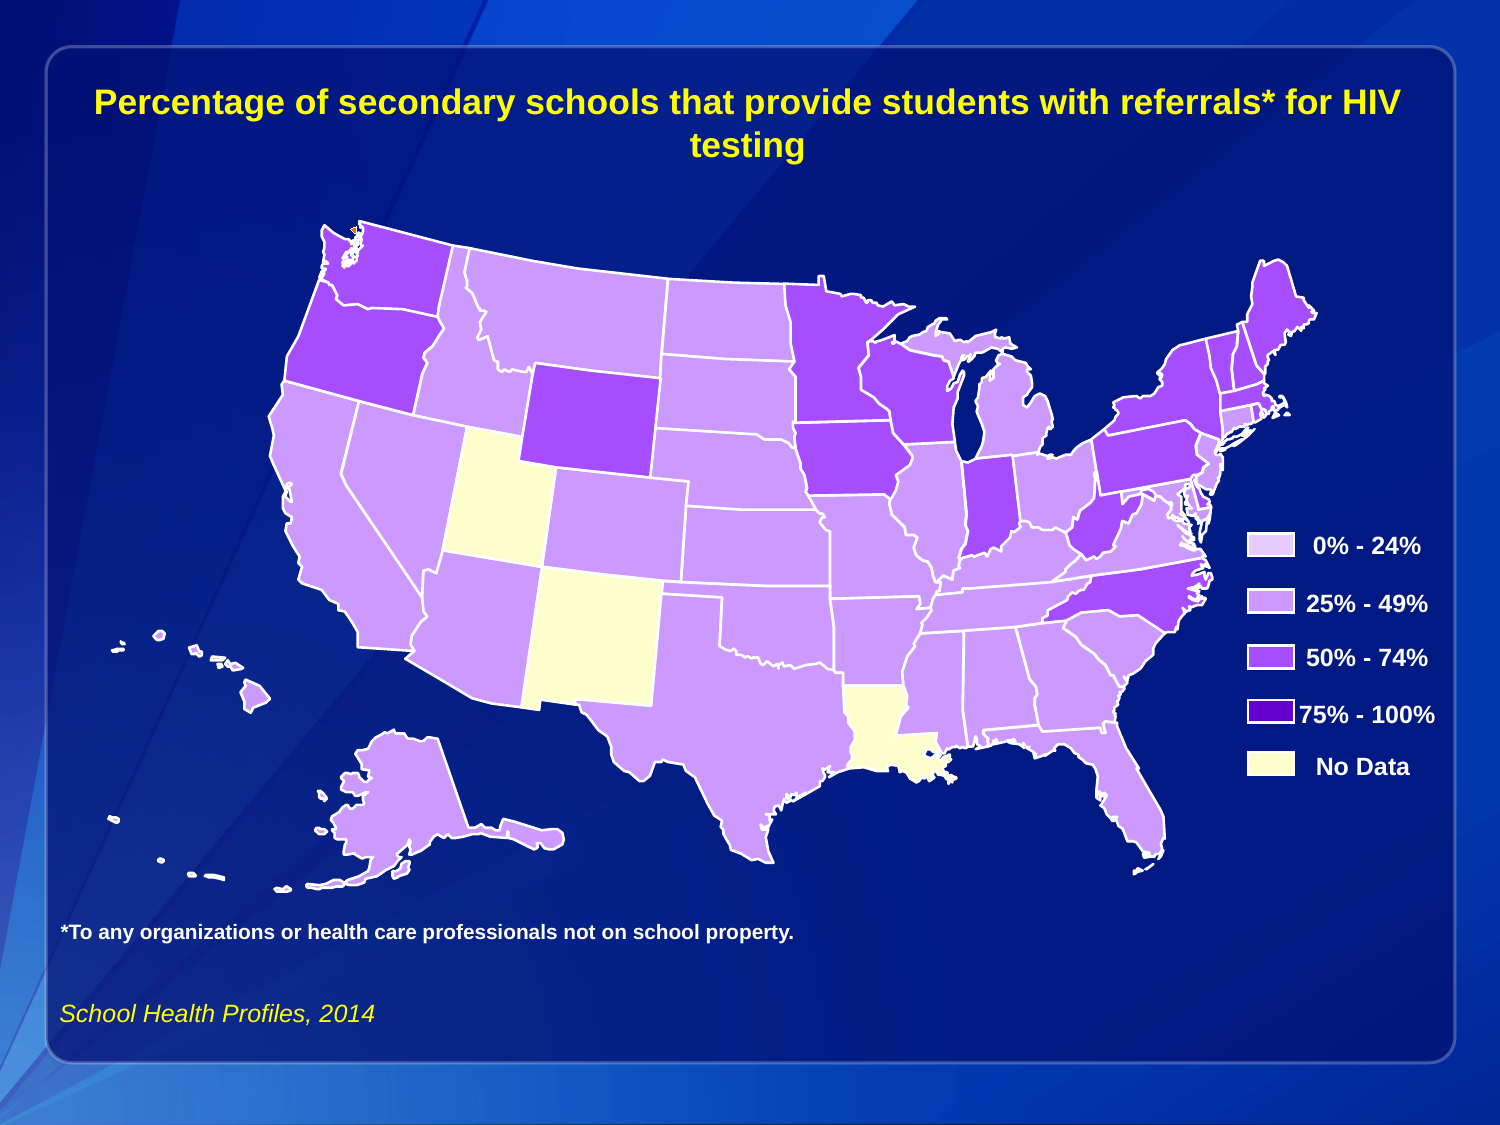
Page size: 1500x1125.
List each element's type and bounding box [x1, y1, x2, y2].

text_box [1145, 863, 1154, 870]
text_box [1300, 742, 1426, 788]
text_box [1297, 522, 1437, 567]
title [41, 6, 1455, 238]
text_box [1248, 752, 1294, 775]
picture [0, 0, 1500, 1125]
text_box [44, 990, 537, 1036]
text_box [268, 238, 1317, 863]
text_box [45, 911, 1367, 951]
text_box [1133, 868, 1143, 875]
text_box [1248, 634, 1444, 680]
text_box [111, 630, 271, 714]
text_box [1248, 533, 1294, 557]
text_box [1248, 690, 1451, 736]
text_box [1248, 580, 1444, 626]
text_box [108, 729, 565, 892]
